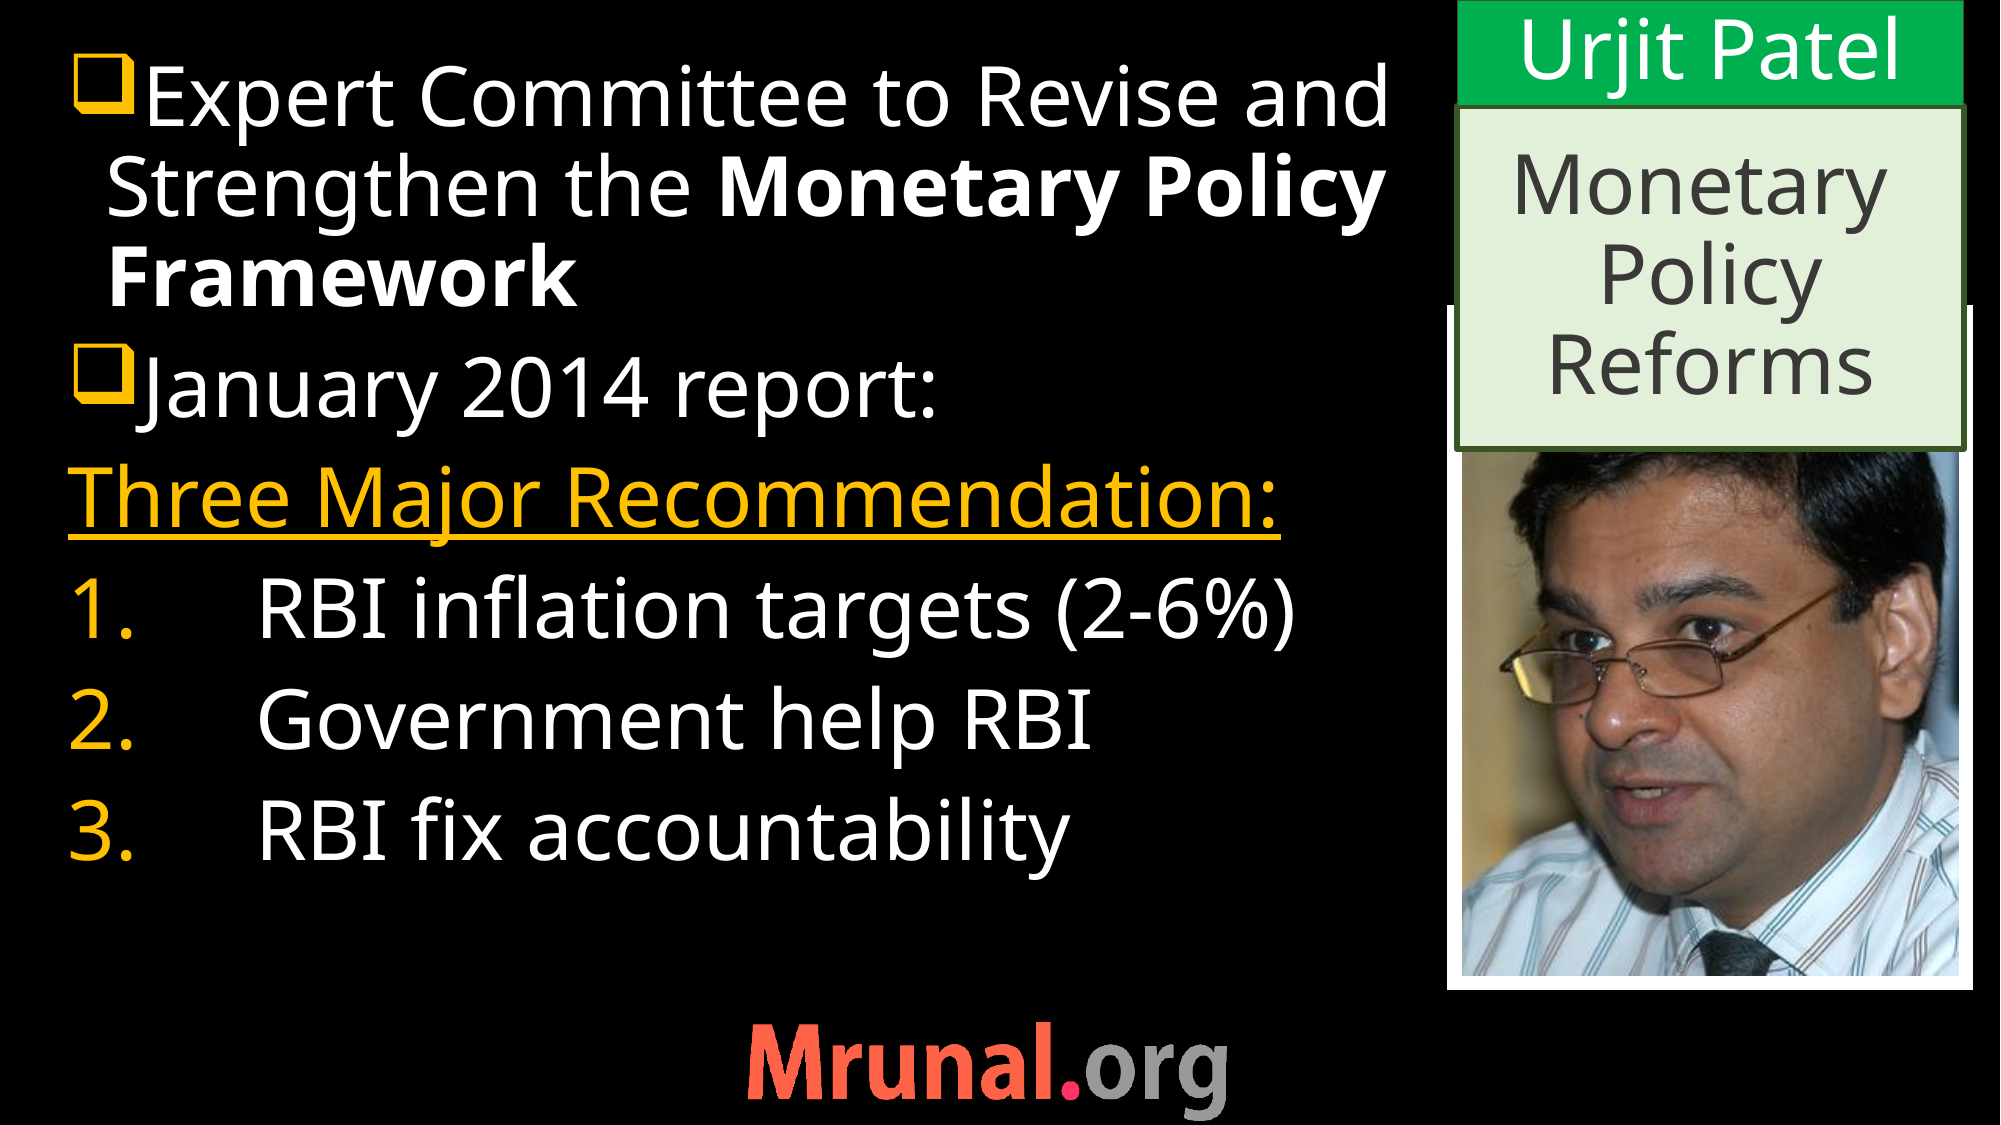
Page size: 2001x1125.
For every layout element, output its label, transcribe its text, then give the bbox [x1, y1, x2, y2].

list Expert Committee to Revise and Strengthen the Monetary Policy Framework January 2014 report: Three Major Recommendation: RBI inflation targets (2-6%) Government help RBI RBI fix accountability [52, 47, 1447, 1014]
picture [741, 1014, 1230, 1125]
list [1461, 319, 1960, 977]
list Urjit Patel [1457, 0, 1964, 106]
title Monetary Policy Reforms [1454, 103, 1967, 452]
